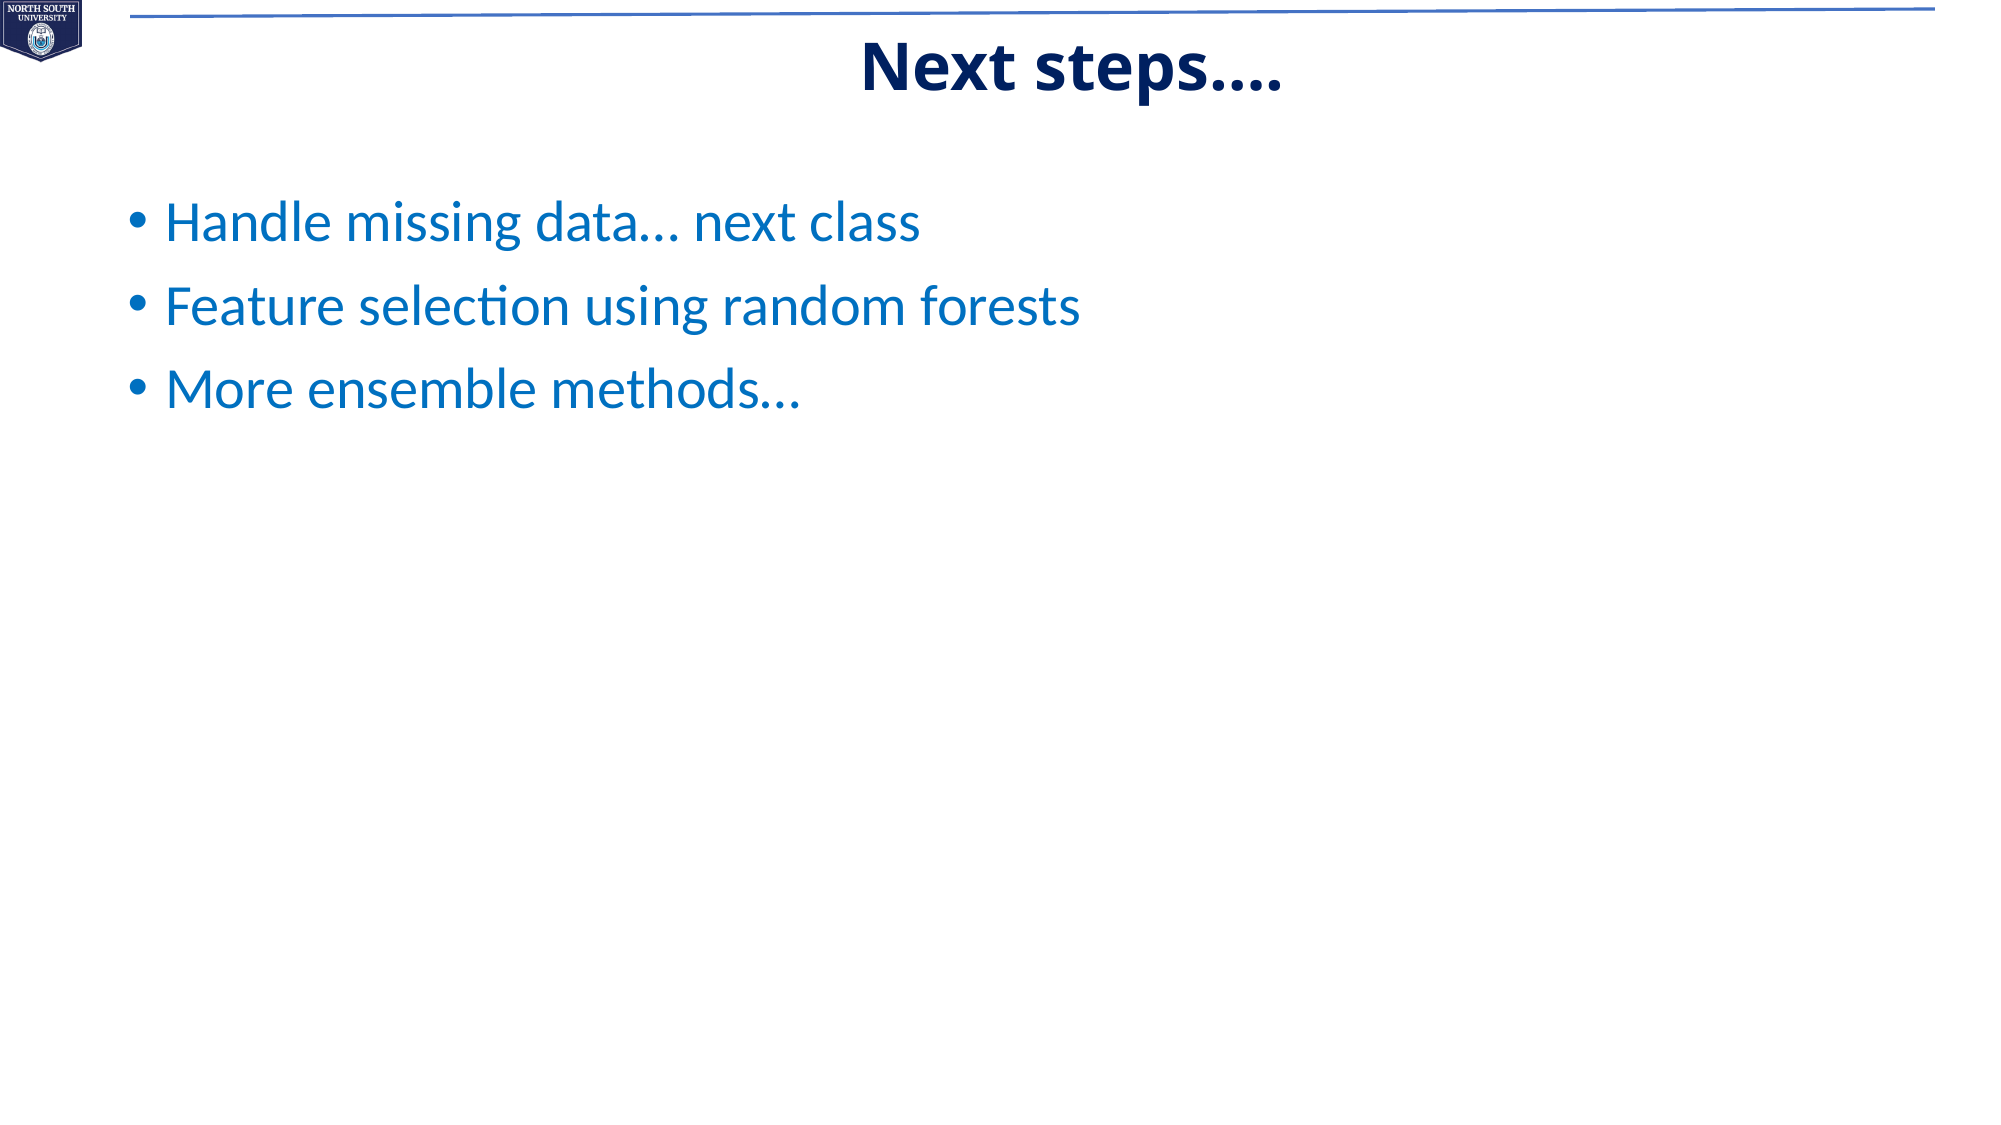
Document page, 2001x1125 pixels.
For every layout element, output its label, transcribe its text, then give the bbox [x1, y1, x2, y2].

picture [0, 0, 82, 65]
title Next steps…. [209, 25, 1935, 112]
list Handle missing data… next class Feature selection using random forests More ensemble methods… [112, 183, 1970, 1043]
